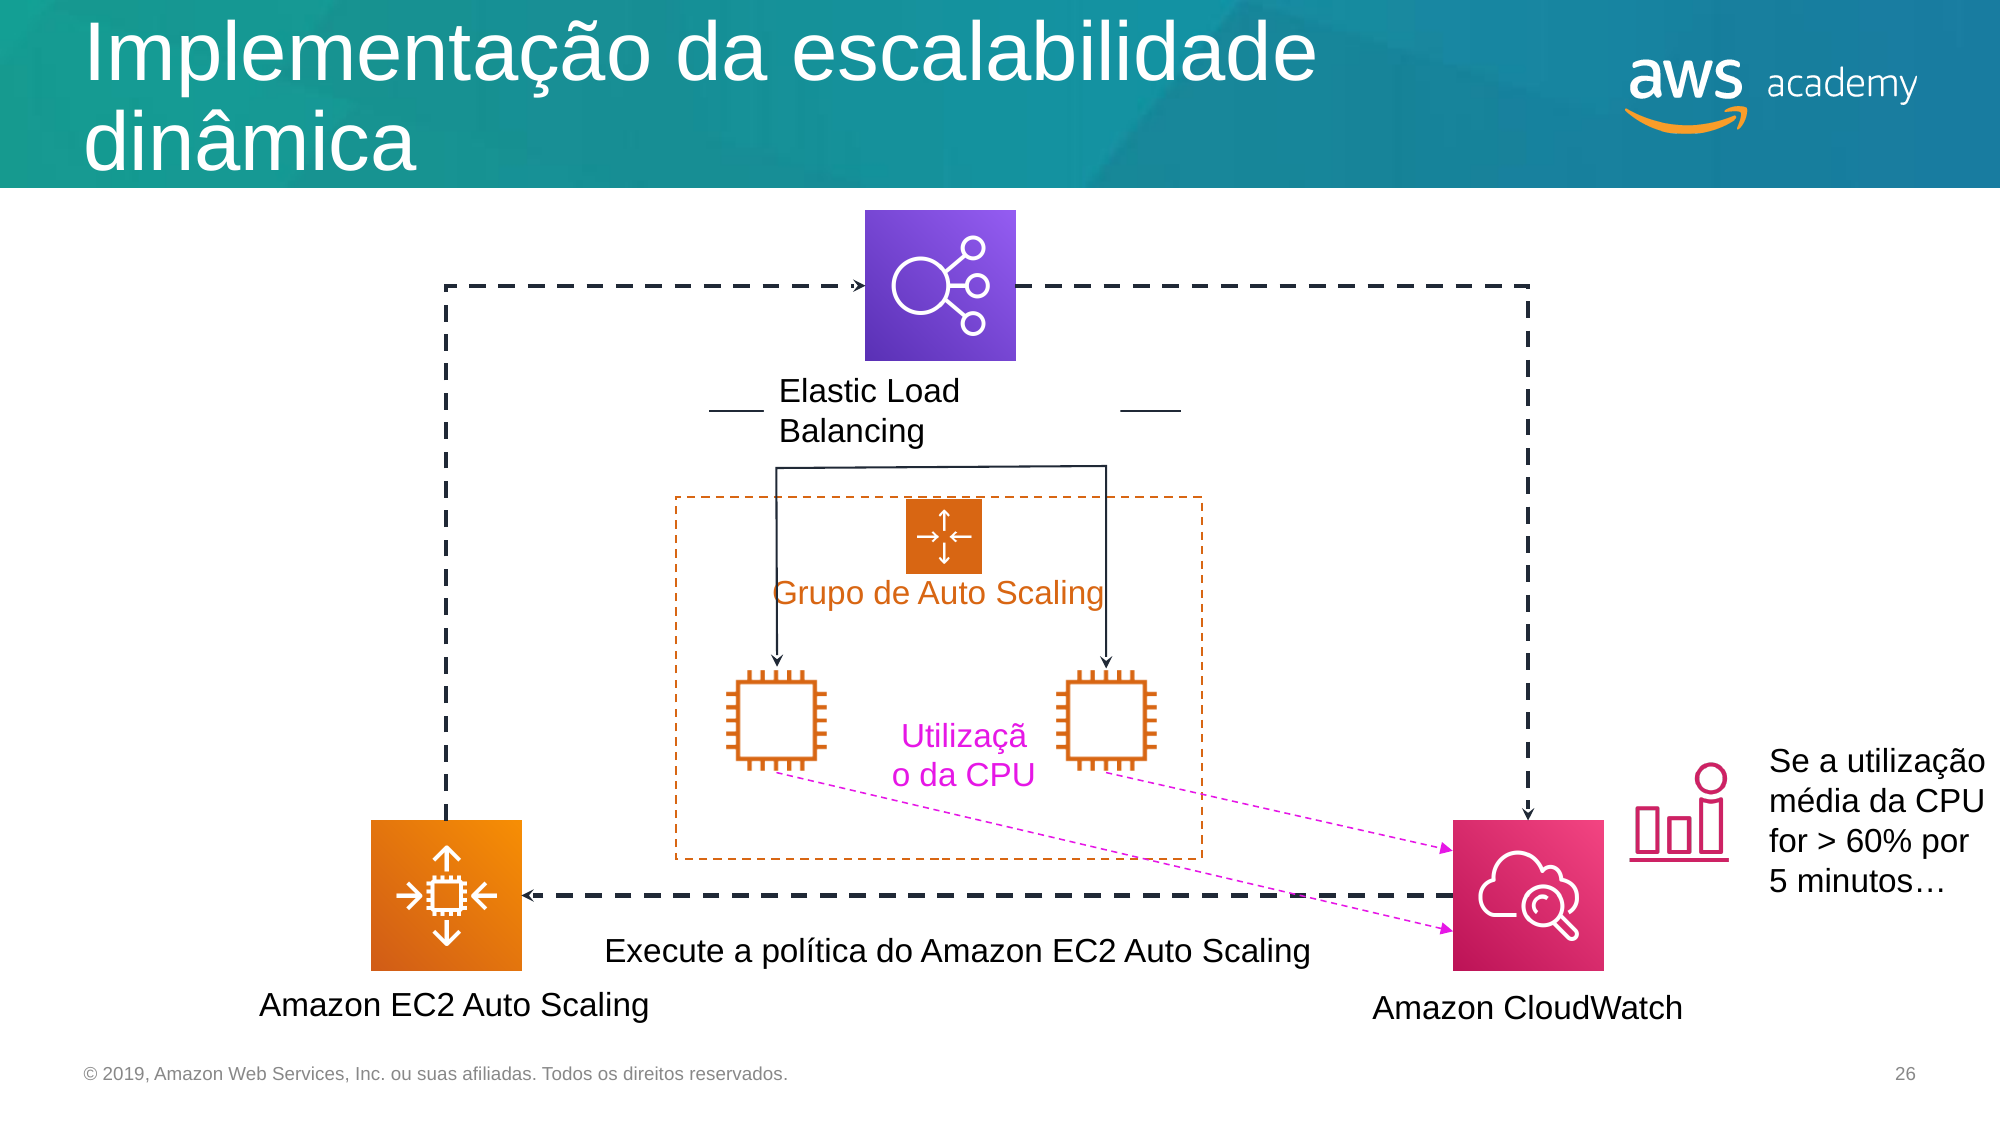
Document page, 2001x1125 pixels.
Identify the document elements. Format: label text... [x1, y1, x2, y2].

title Implementação da escalabilidade dinâmica [68, 59, 1551, 138]
footer © 2019, Amazon Web Services, Inc. ou suas afiliadas. Todos os direitos reservados. [68, 1042, 877, 1103]
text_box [227, 210, 2000, 1035]
slide_number ‹#› [1481, 1046, 1932, 1103]
picture [0, 0, 2000, 188]
